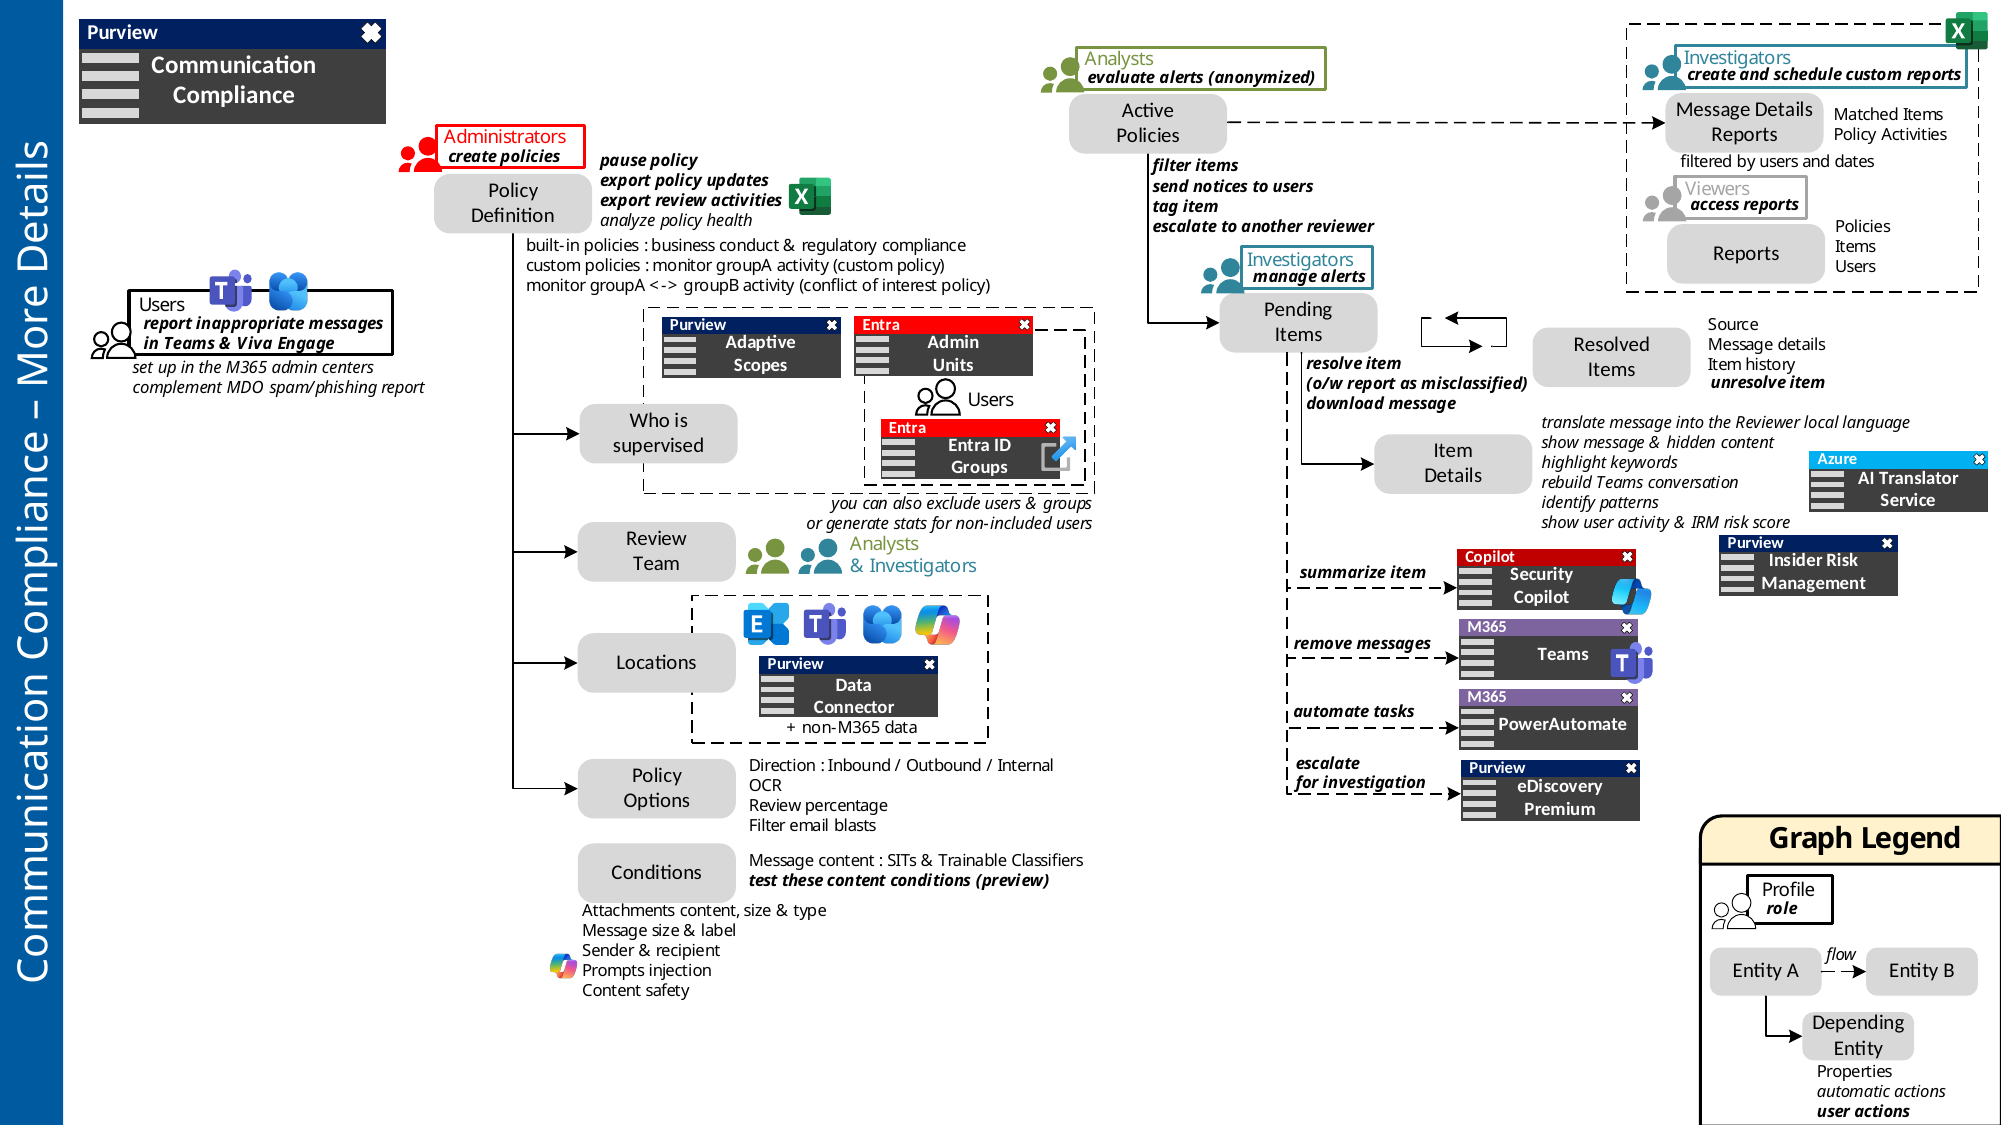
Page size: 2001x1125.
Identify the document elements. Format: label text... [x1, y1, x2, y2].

picture [1695, 806, 2000, 1125]
picture [73, 11, 388, 126]
picture [87, 8, 1990, 1011]
text_box Communication Compliance – More Details [0, 0, 64, 1125]
